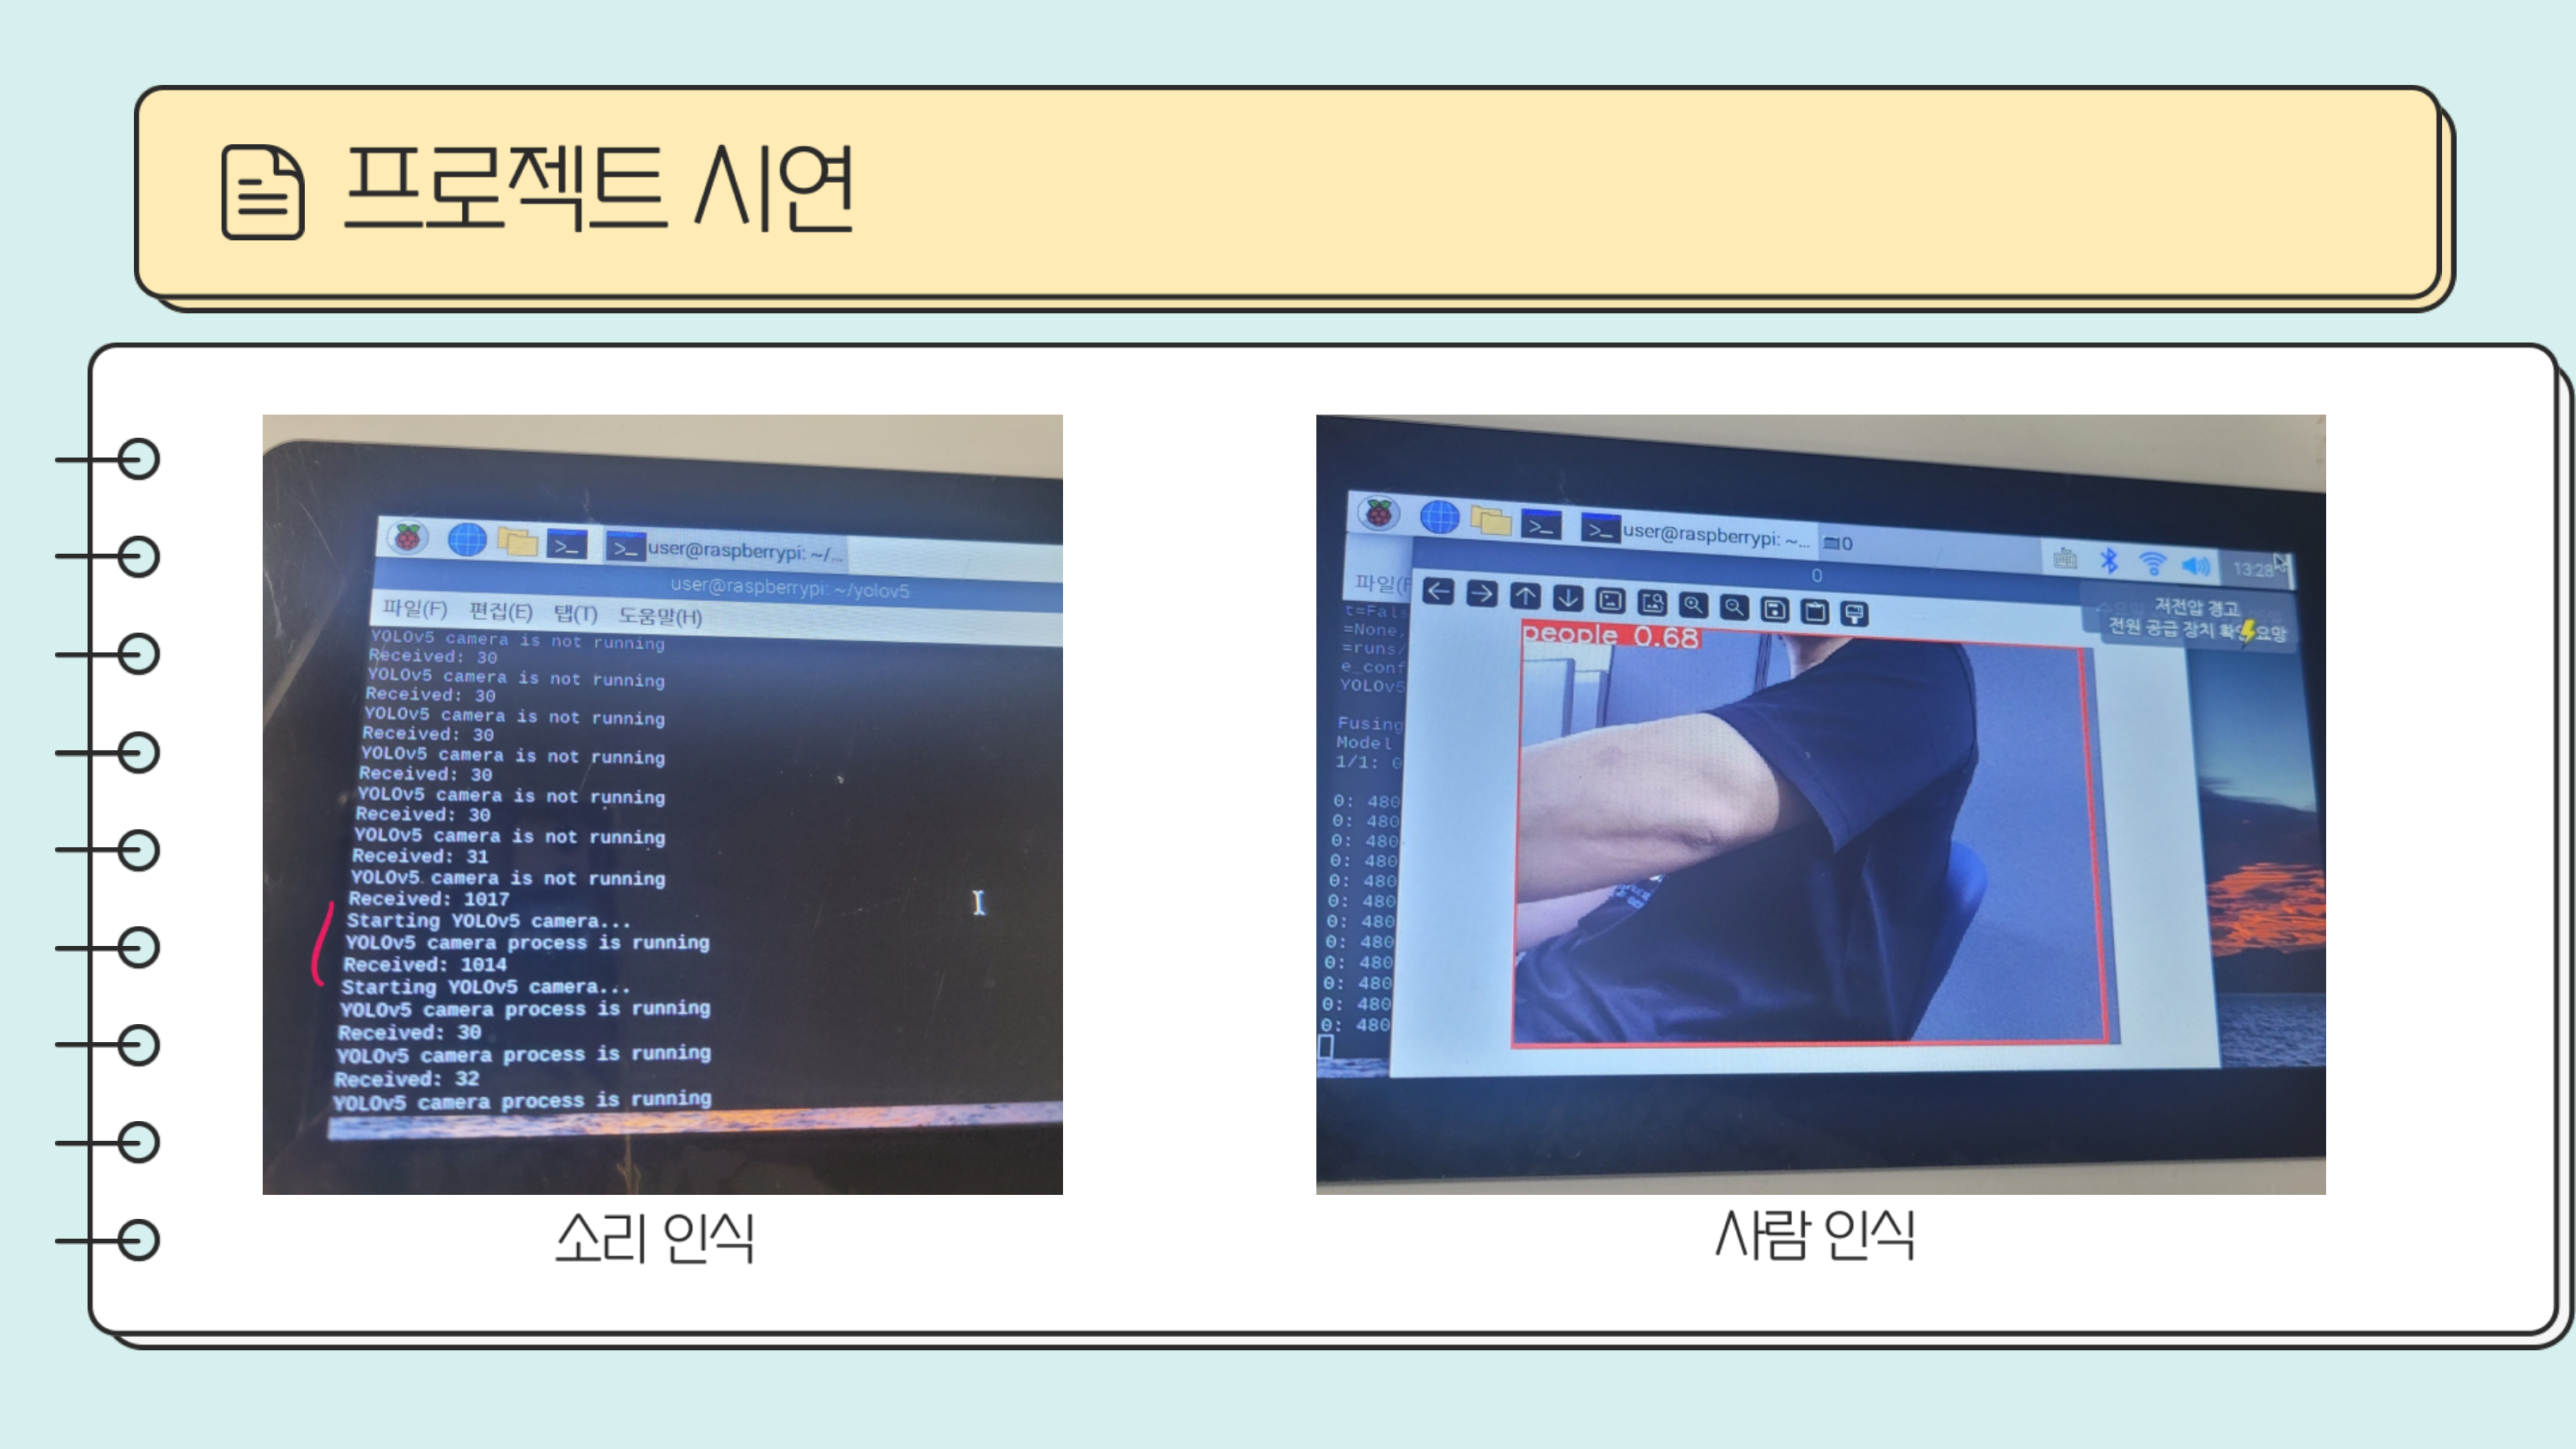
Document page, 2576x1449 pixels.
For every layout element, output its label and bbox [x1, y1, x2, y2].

picture [55, 78, 2576, 1351]
